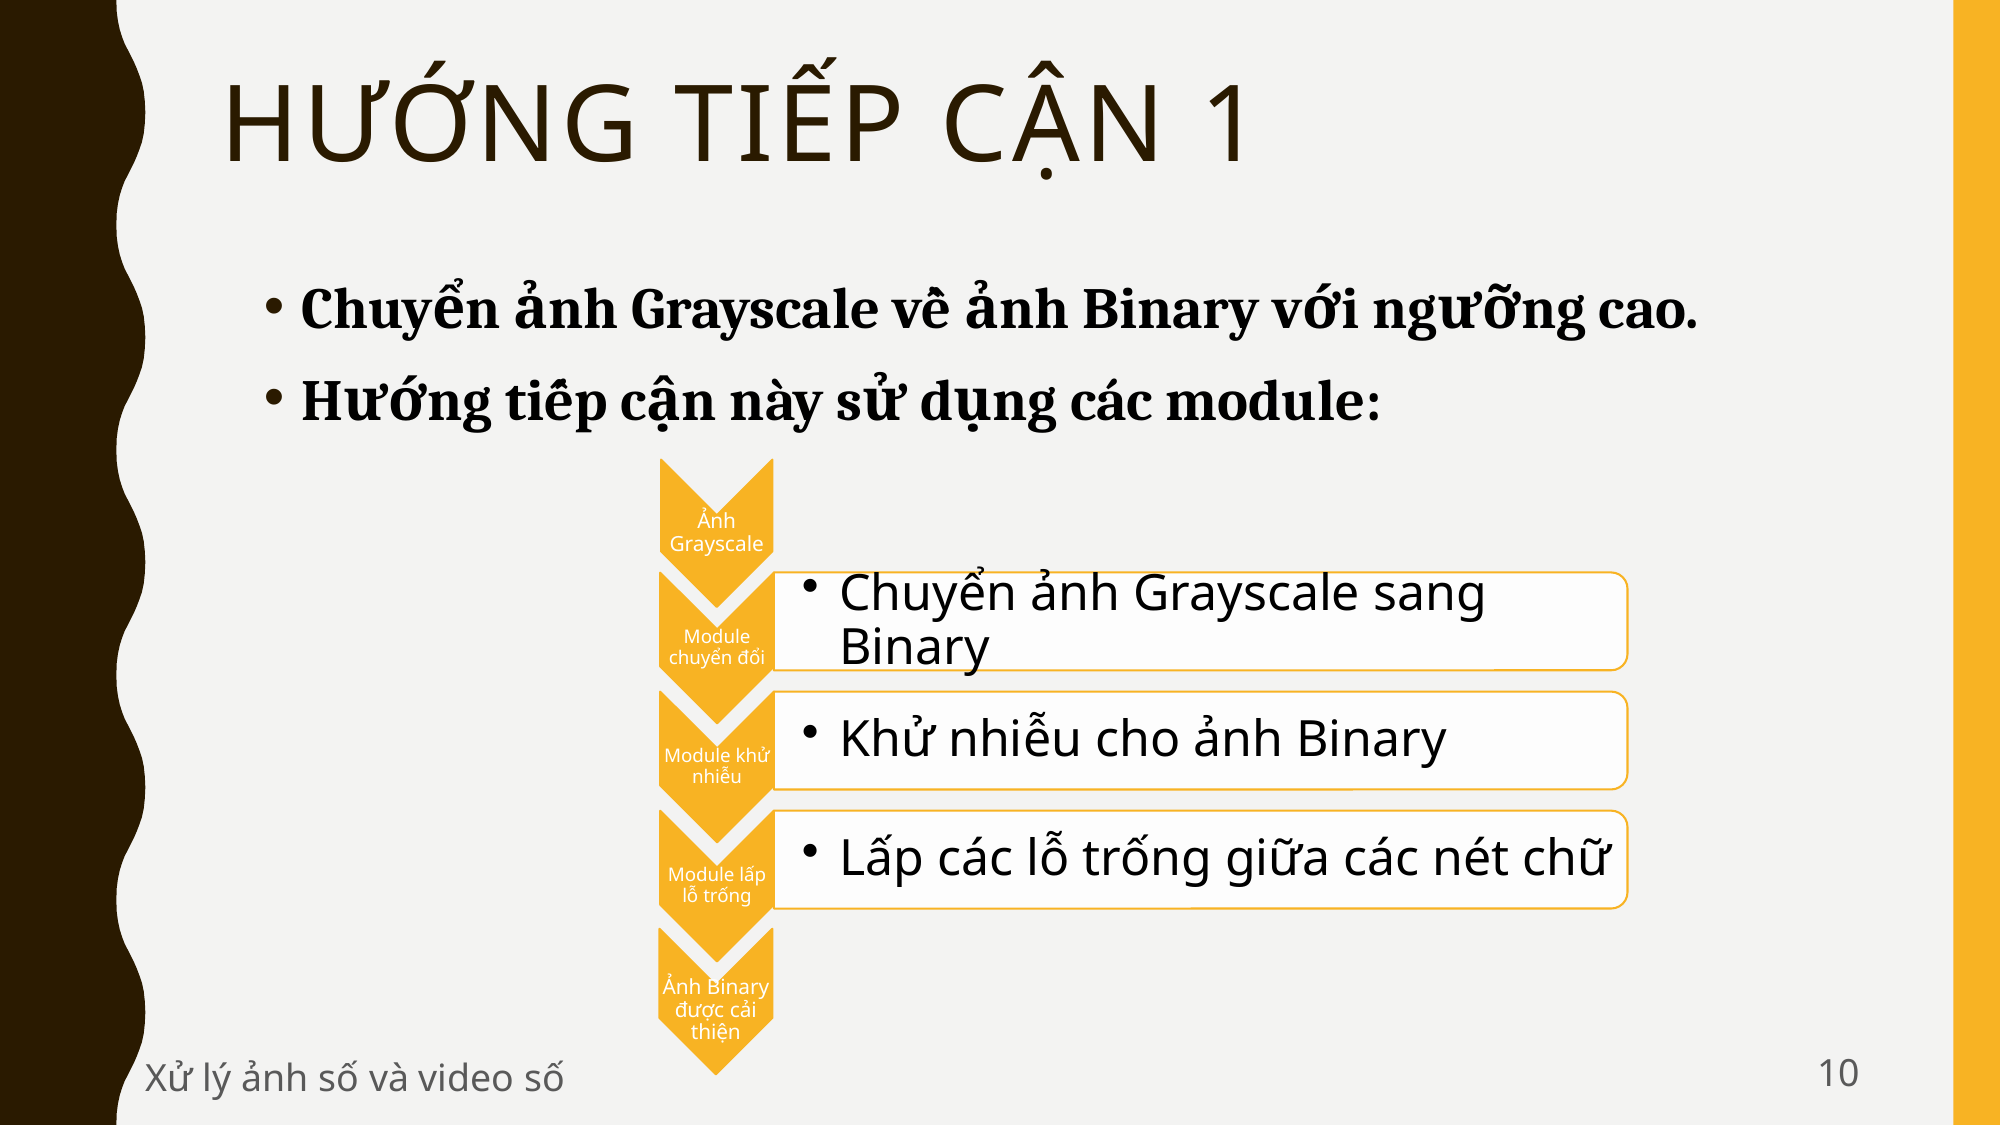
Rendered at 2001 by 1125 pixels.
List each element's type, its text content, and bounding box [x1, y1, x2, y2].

list Chuyển ảnh Grayscale về ảnh Binary với ngưỡng cao. Hướng tiếp cận này sử dụng các module: [249, 255, 1832, 443]
slide_number 10 [1412, 1045, 1875, 1103]
title Hướng tiếp cận 1 [205, 62, 1875, 308]
footer Xử lý ảnh số và video số [18, 1048, 694, 1105]
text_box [659, 459, 1558, 1075]
